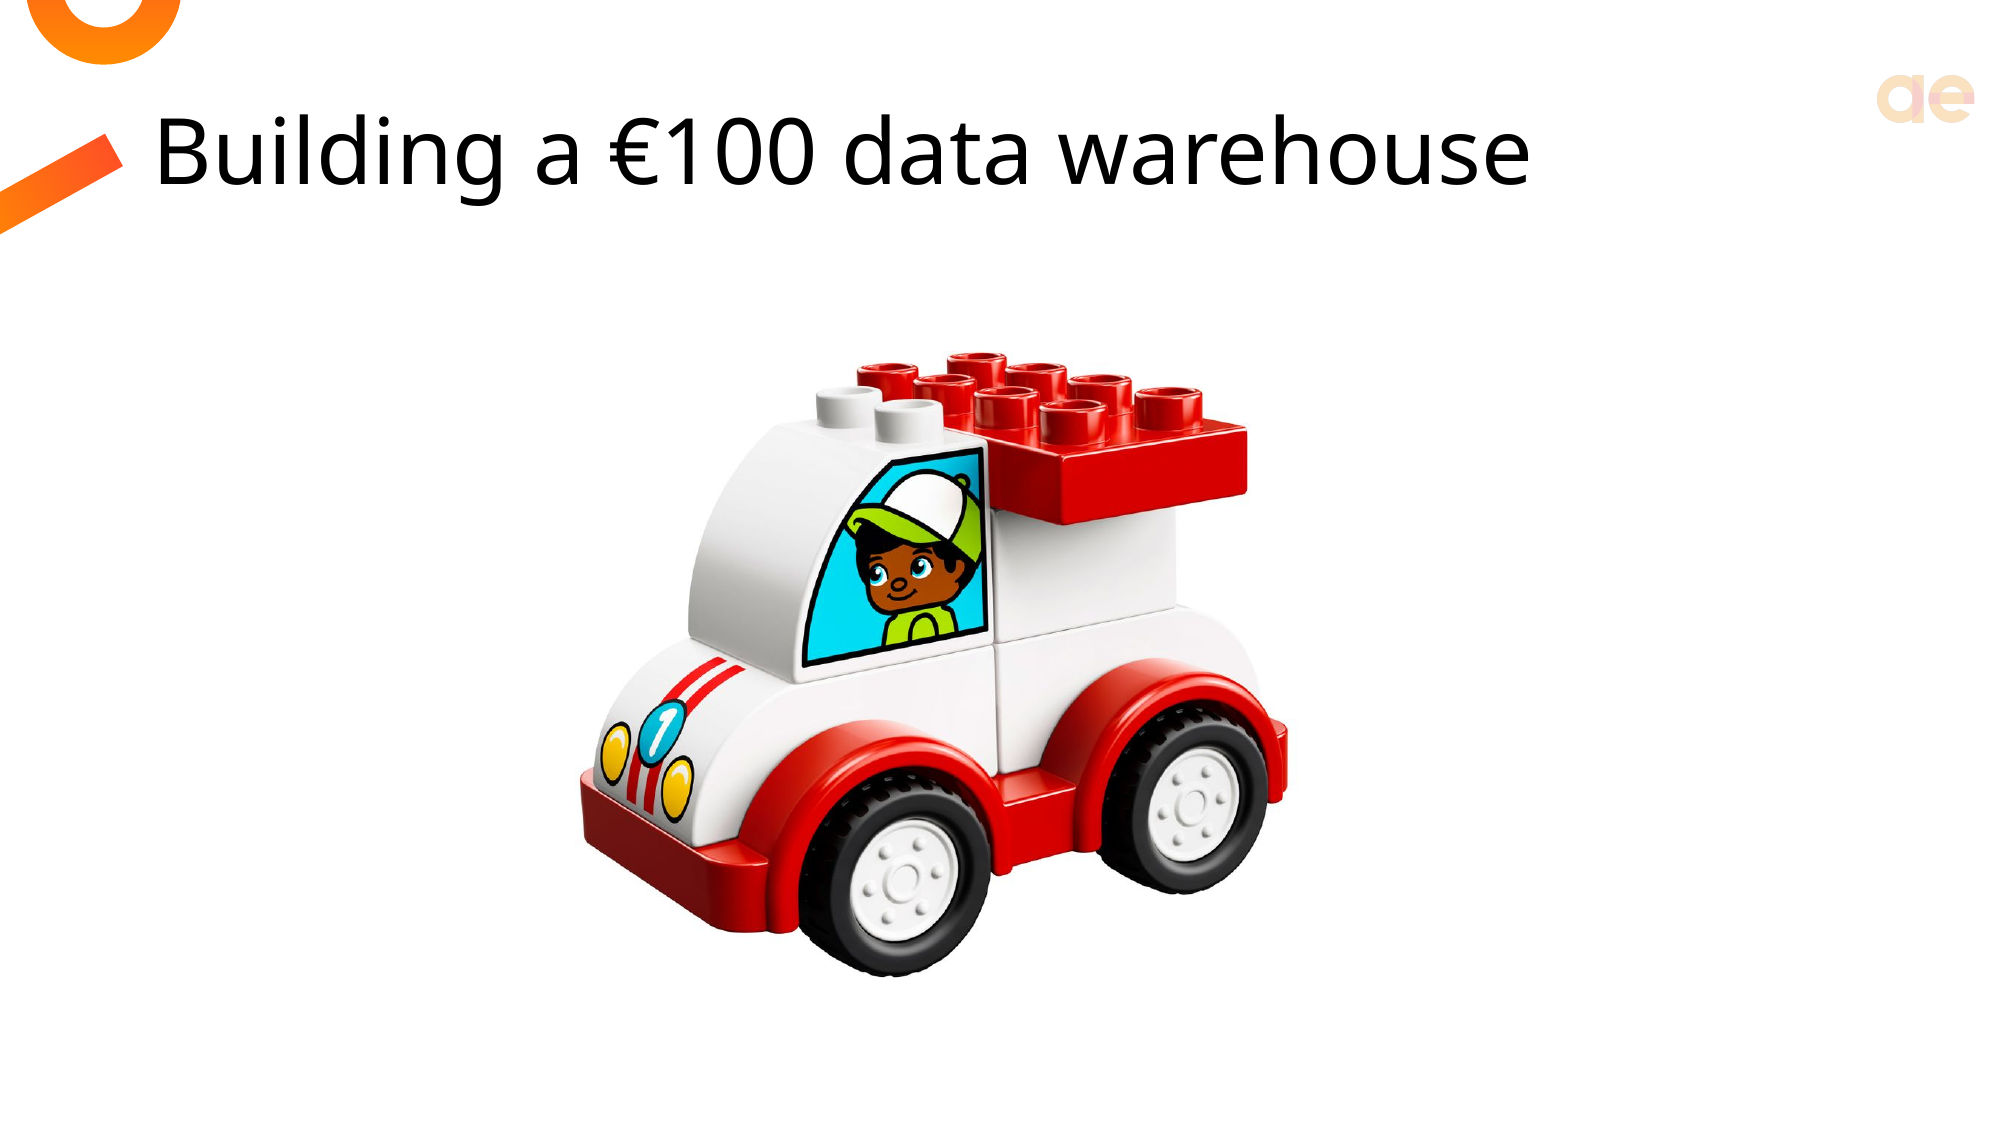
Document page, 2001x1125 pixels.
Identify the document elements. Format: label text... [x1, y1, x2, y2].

picture [1877, 75, 1975, 123]
title Building a €100 data warehouse [137, 79, 1863, 212]
picture [514, 351, 1351, 978]
